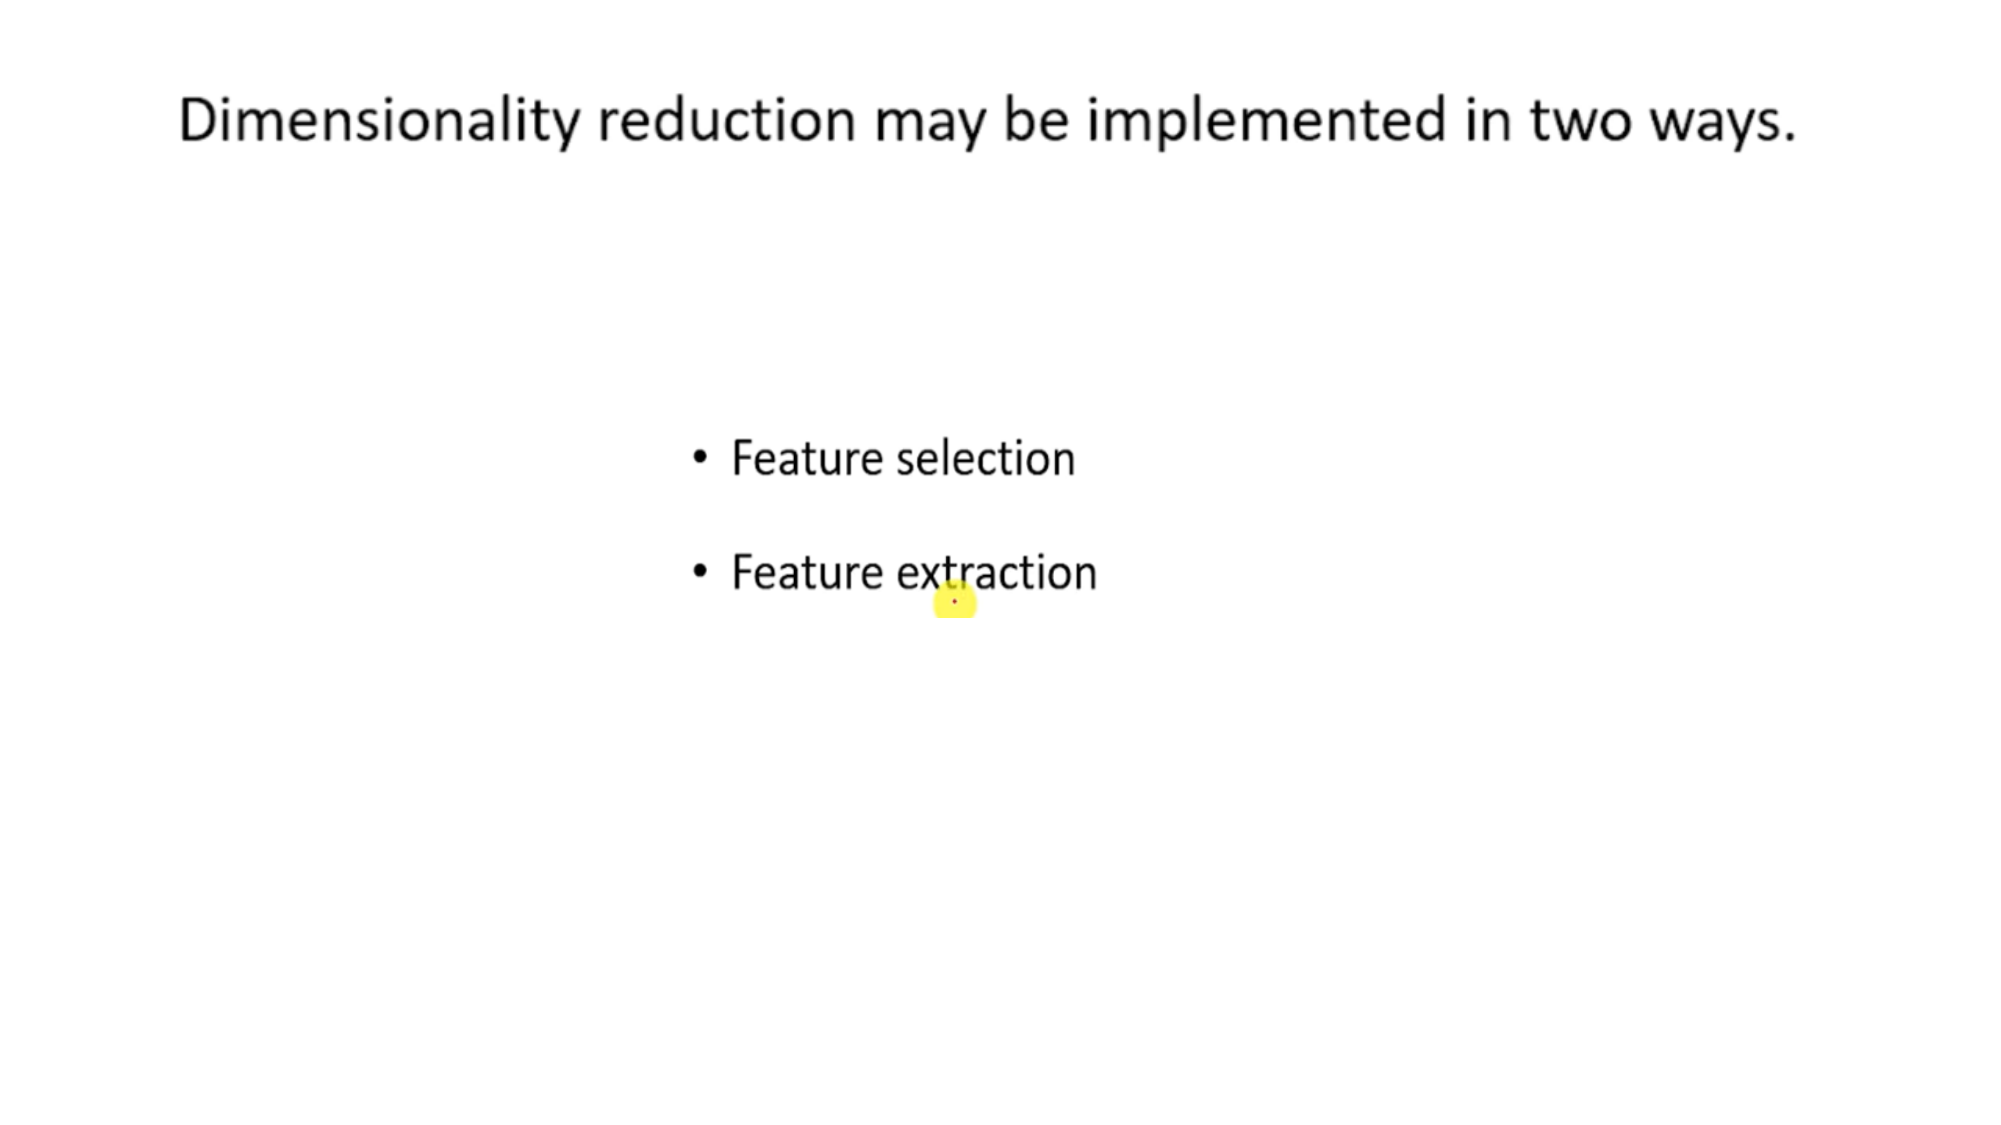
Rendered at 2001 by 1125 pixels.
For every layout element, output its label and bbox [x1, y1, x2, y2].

picture [686, 414, 1119, 618]
picture [164, 89, 1836, 162]
